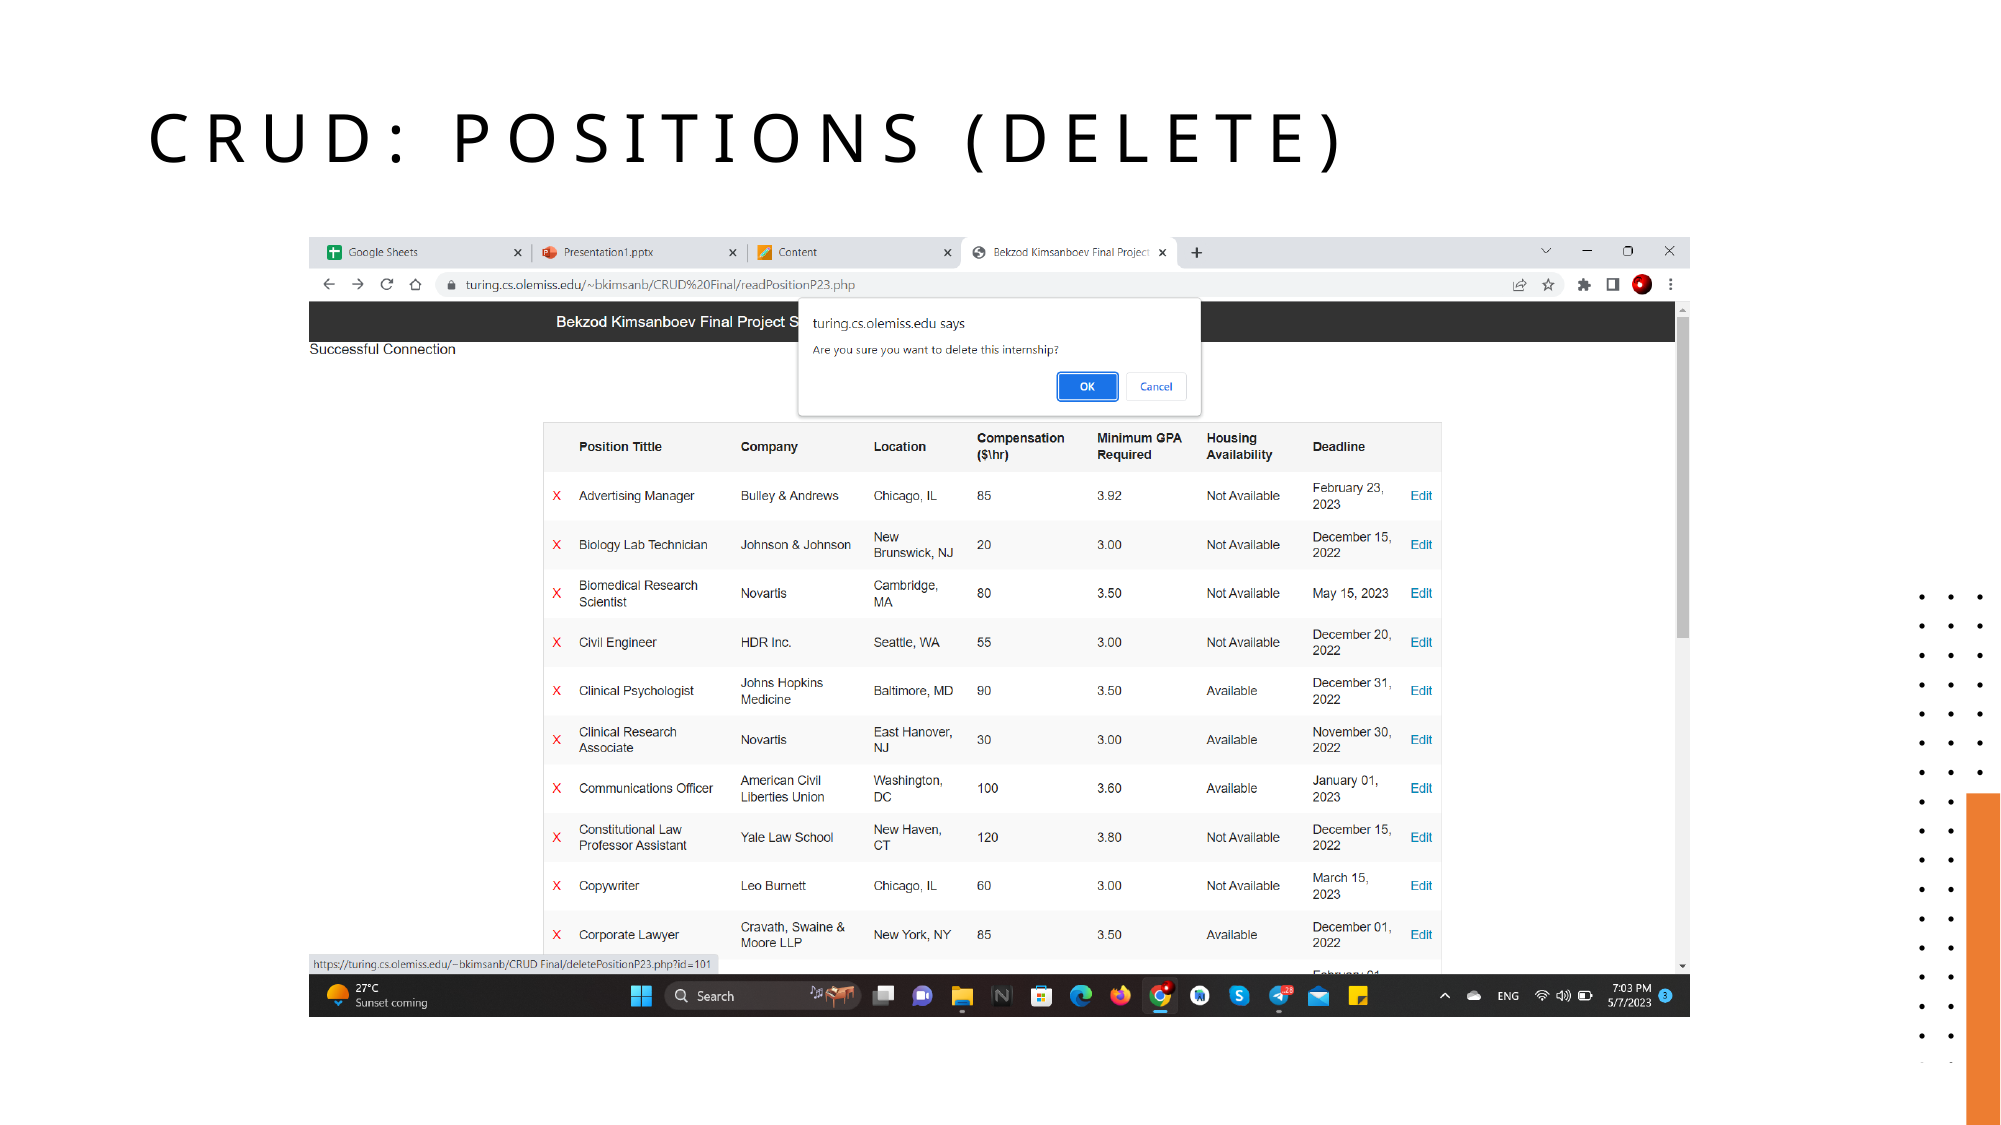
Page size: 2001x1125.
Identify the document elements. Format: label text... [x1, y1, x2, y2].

picture [309, 237, 1690, 1017]
picture [1907, 582, 1994, 1064]
title CRUD: Positions (delete) [132, 59, 1832, 184]
